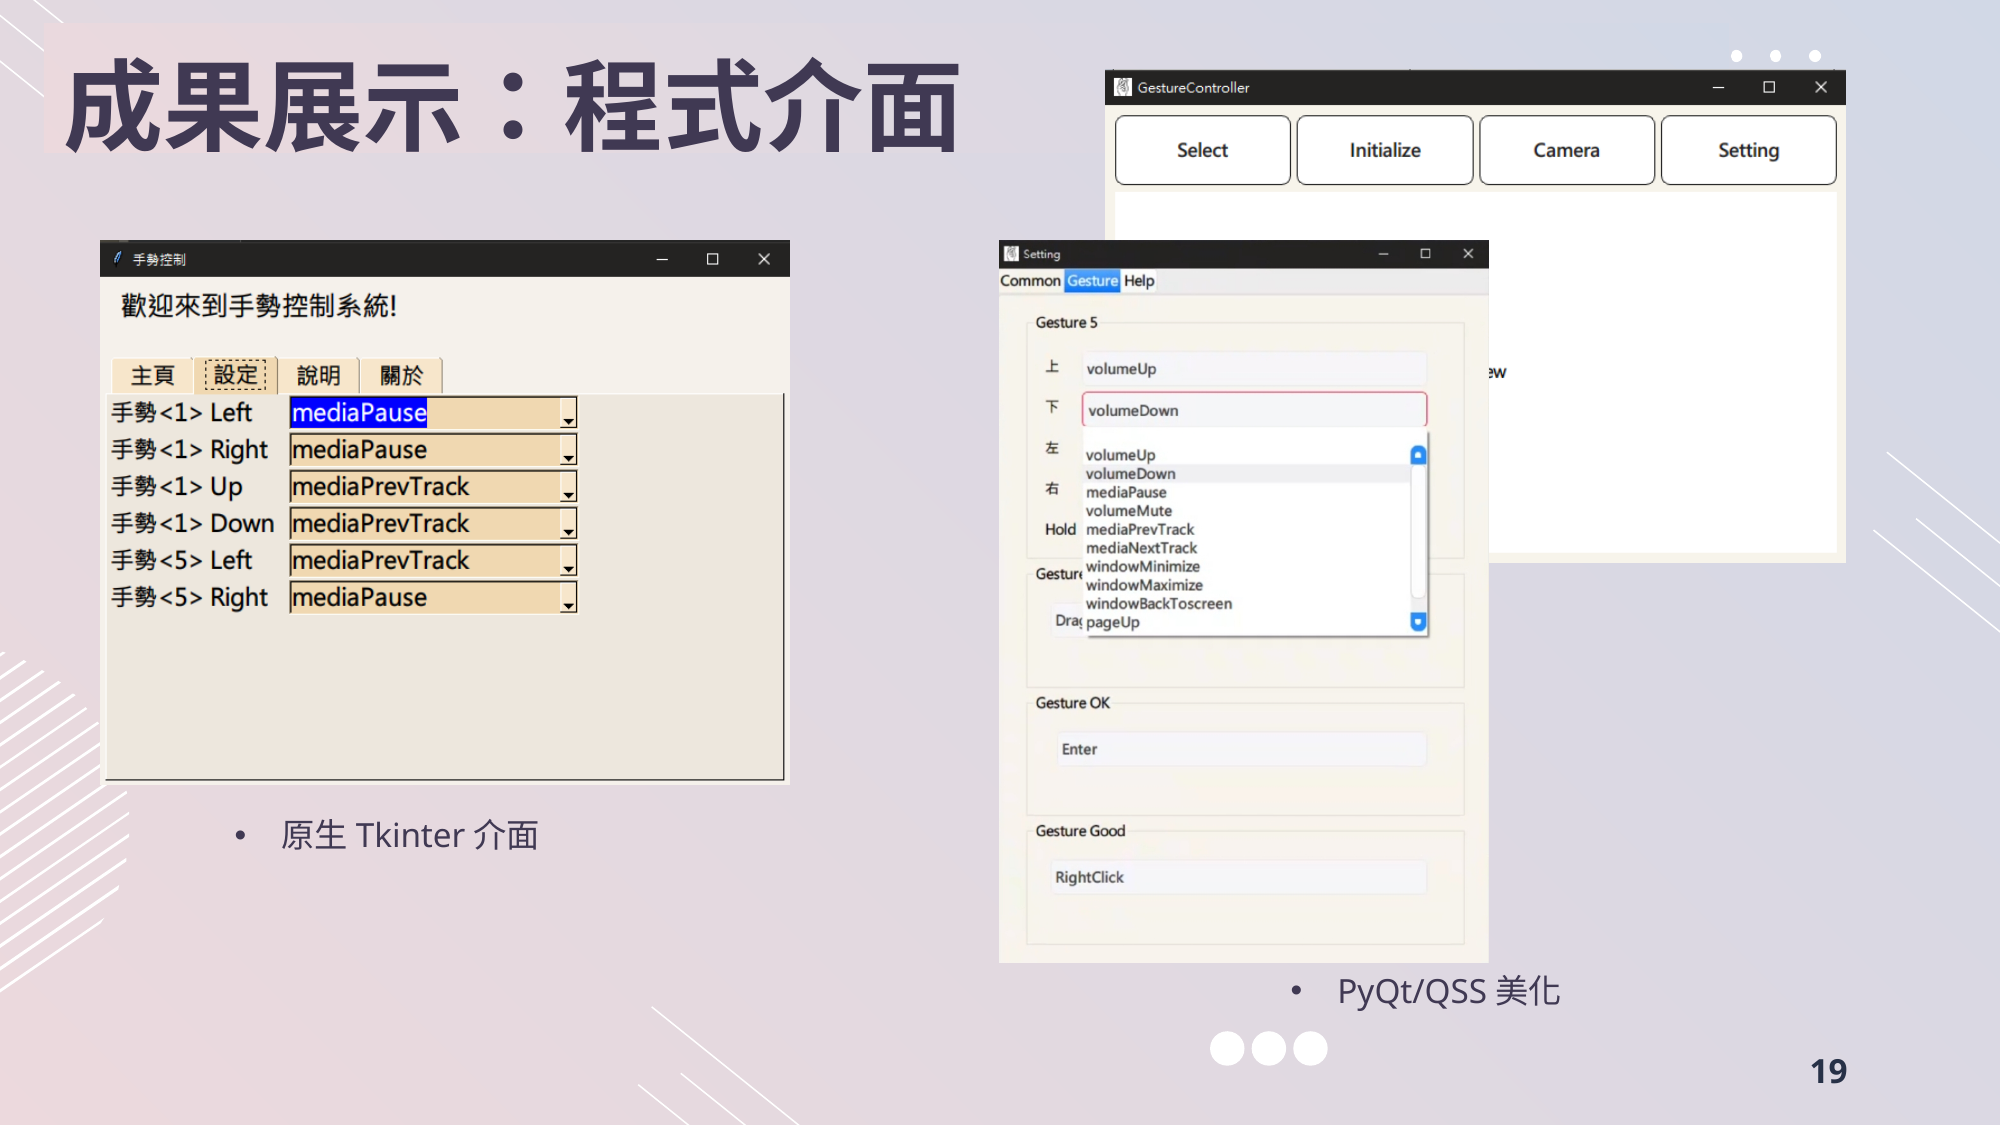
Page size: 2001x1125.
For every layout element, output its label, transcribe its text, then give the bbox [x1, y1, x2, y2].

title 成果展示：程式介面 [43, 23, 1729, 153]
picture [100, 240, 790, 785]
slide_number 19 [1412, 1042, 1863, 1103]
text_box 原生Tkinter介面 [219, 807, 790, 862]
text_box PyQt/QSS美化 [1275, 962, 1846, 1018]
picture [999, 69, 1846, 964]
